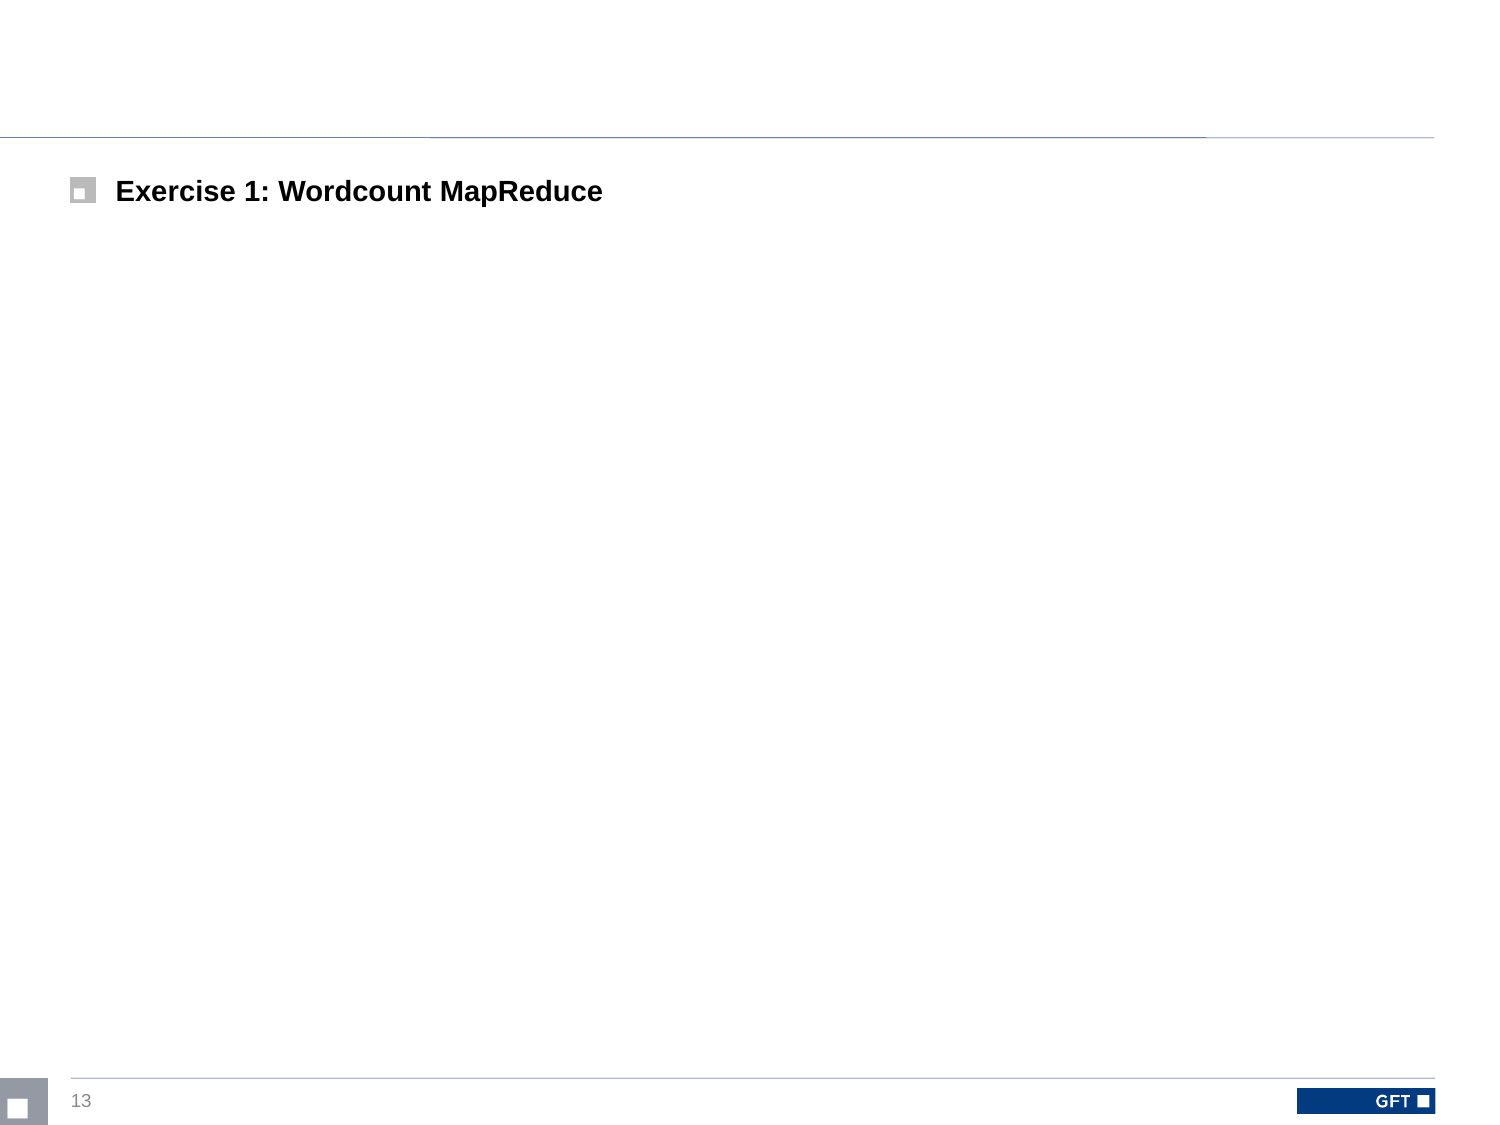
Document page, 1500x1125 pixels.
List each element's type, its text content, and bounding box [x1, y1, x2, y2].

slide_number 13 [70, 1089, 130, 1113]
picture [70, 177, 96, 203]
list Exercise 1: Wordcount MapReduce [70, 172, 1432, 1055]
picture [1297, 1088, 1436, 1114]
